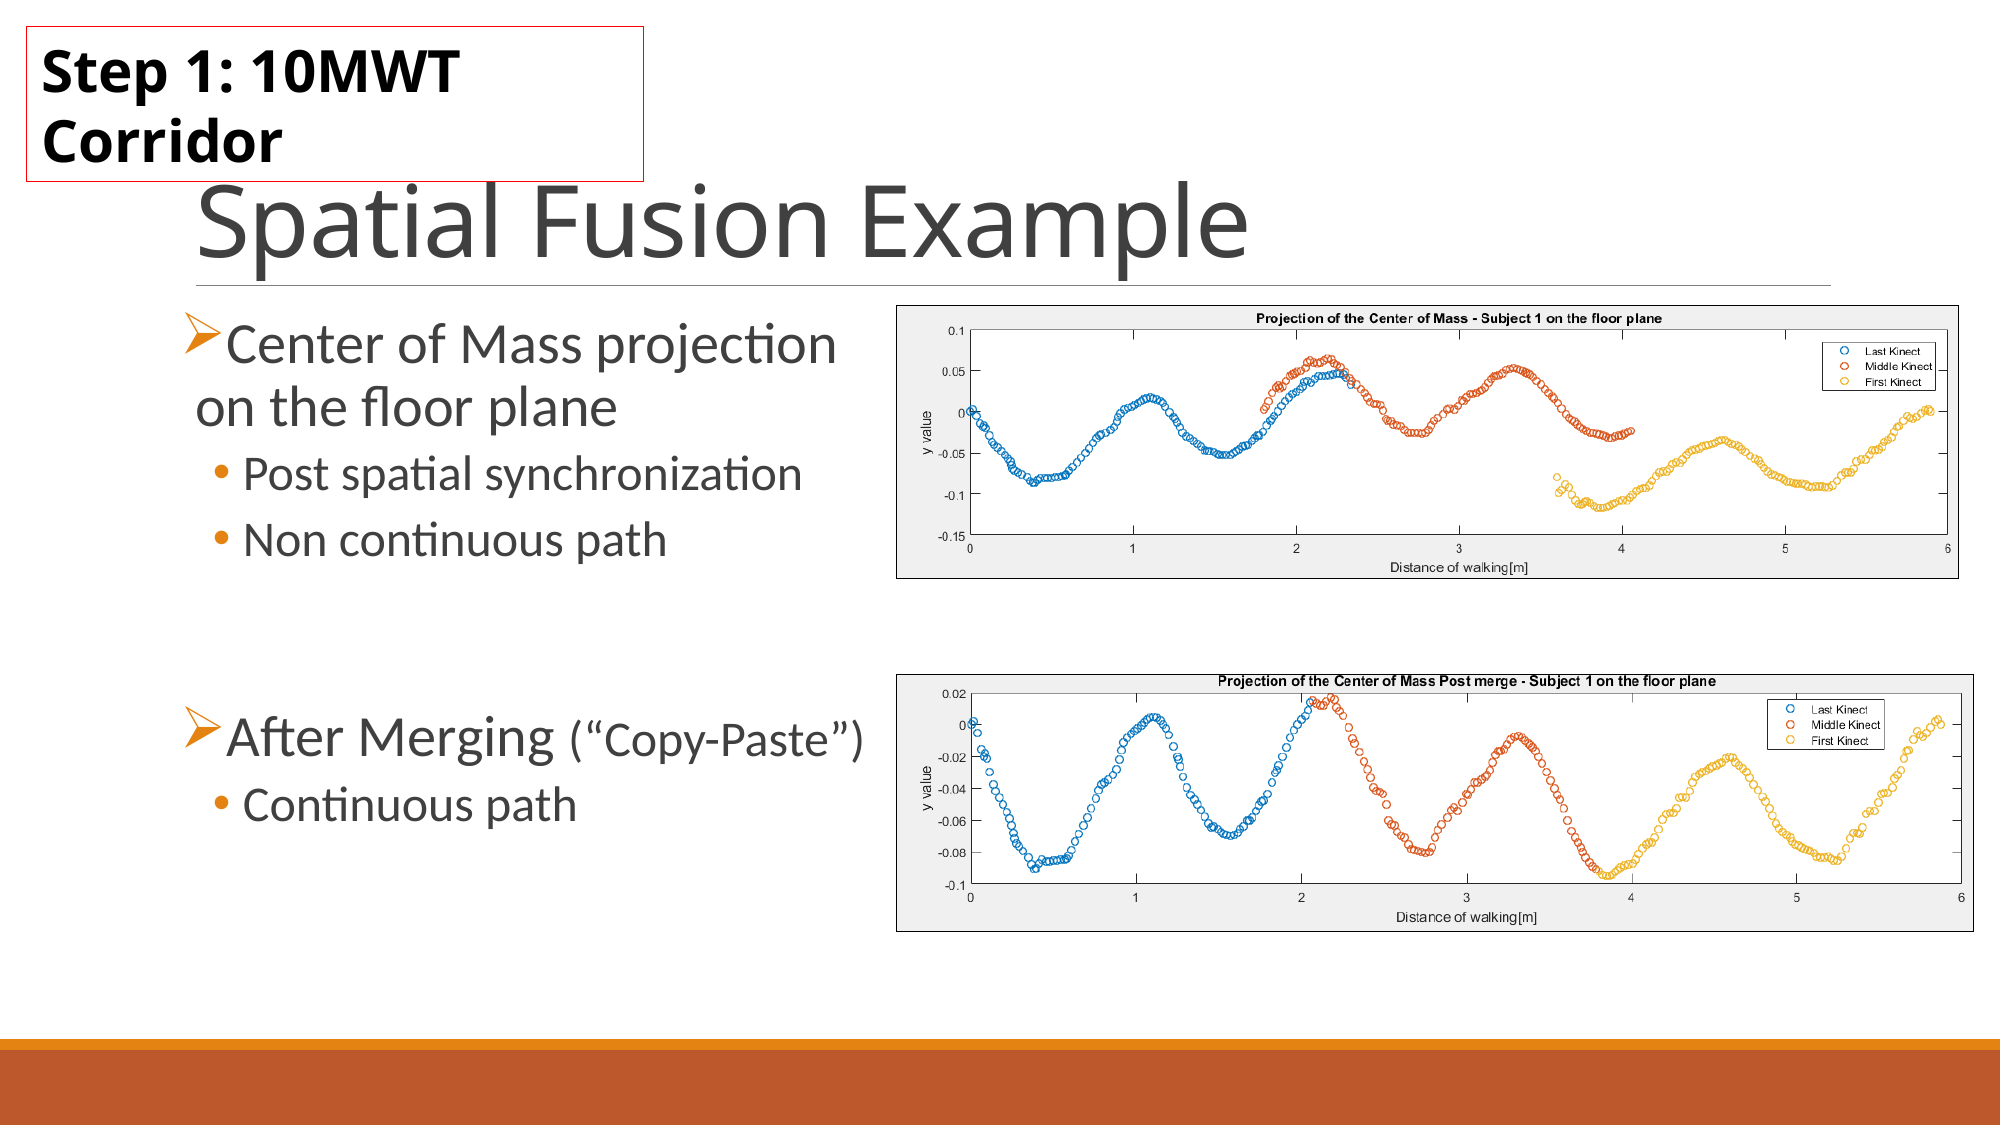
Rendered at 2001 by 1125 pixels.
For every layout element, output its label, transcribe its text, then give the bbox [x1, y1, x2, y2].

picture [896, 304, 1959, 580]
picture [896, 674, 1974, 932]
title Spatial Fusion Example [180, 47, 1830, 285]
list Center of Mass projection on the floor plane Post spatial synchronization Non continuous path After Merging (“Copy-Paste”) Continuous path [180, 305, 877, 966]
text_box Step 1: 10MWT Corridor [26, 26, 644, 182]
